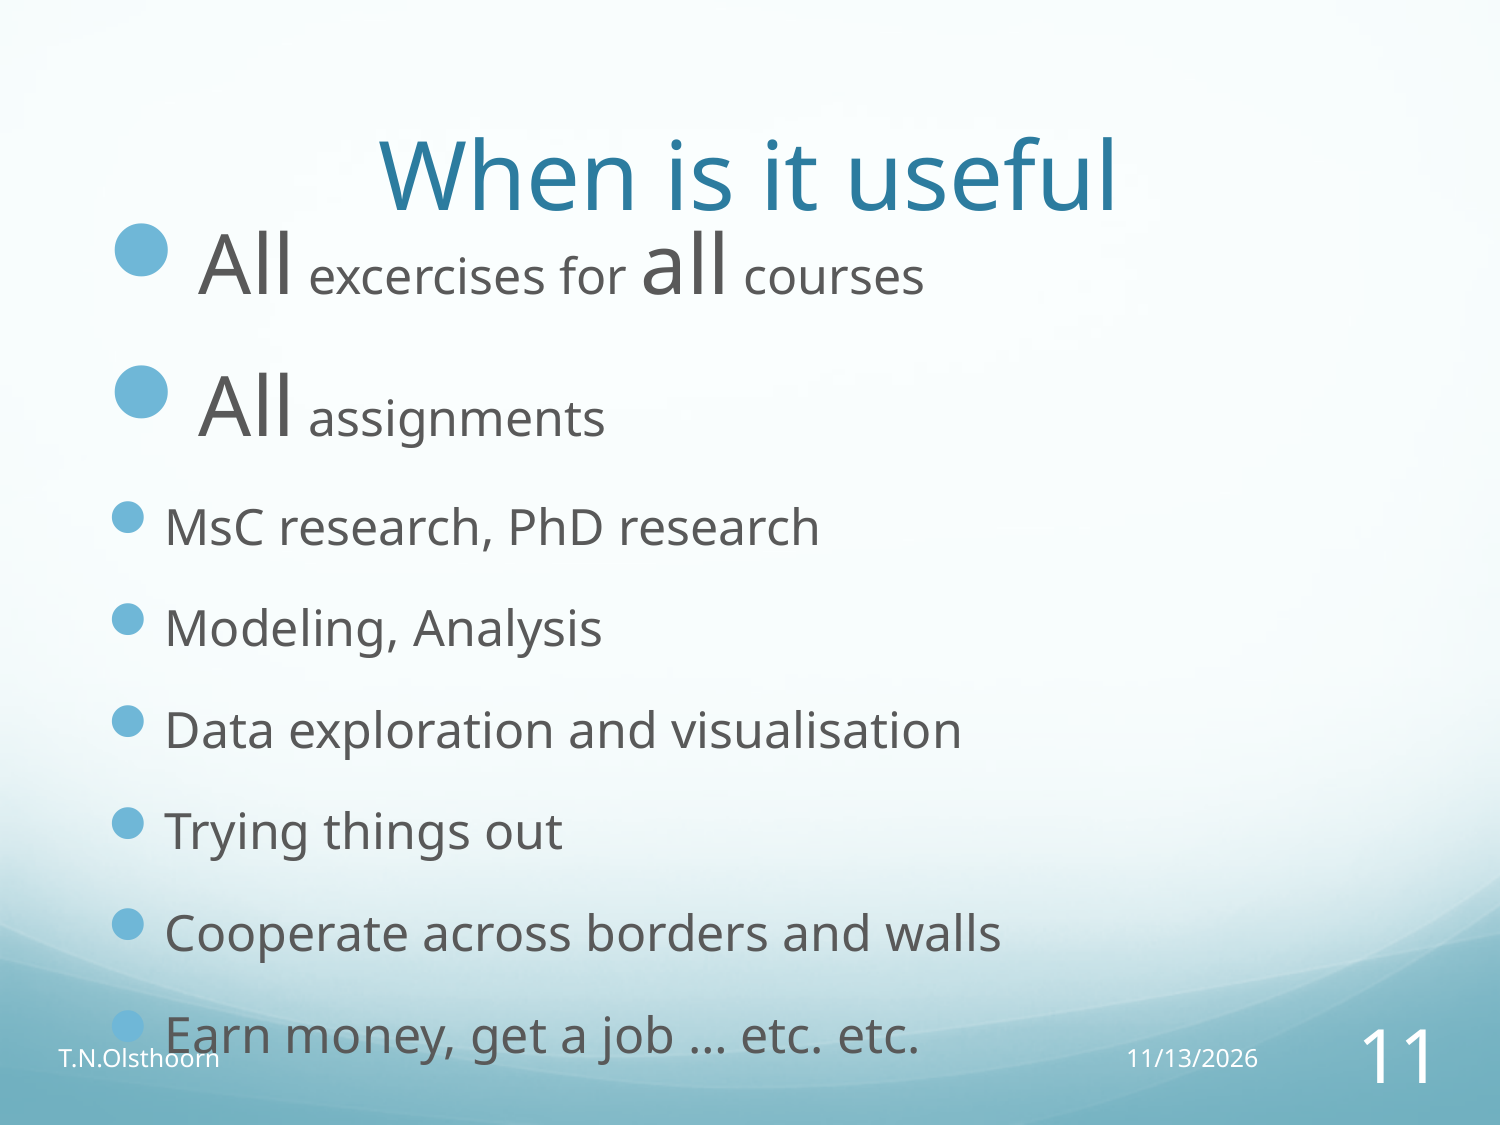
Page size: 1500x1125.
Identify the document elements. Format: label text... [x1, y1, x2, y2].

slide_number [923, 1029, 1274, 1090]
footer T.N.Olsthoorn [43, 1029, 838, 1090]
list All excercises for all courses All assignments MsC research, PhD research Modeling, Analysis Data exploration and visualisation Trying things out Cooperate across borders and walls Earn money, get a job … etc. etc. [92, 204, 1412, 917]
title When is it useful [90, 17, 1410, 237]
slide_number 11 [1295, 1029, 1459, 1090]
